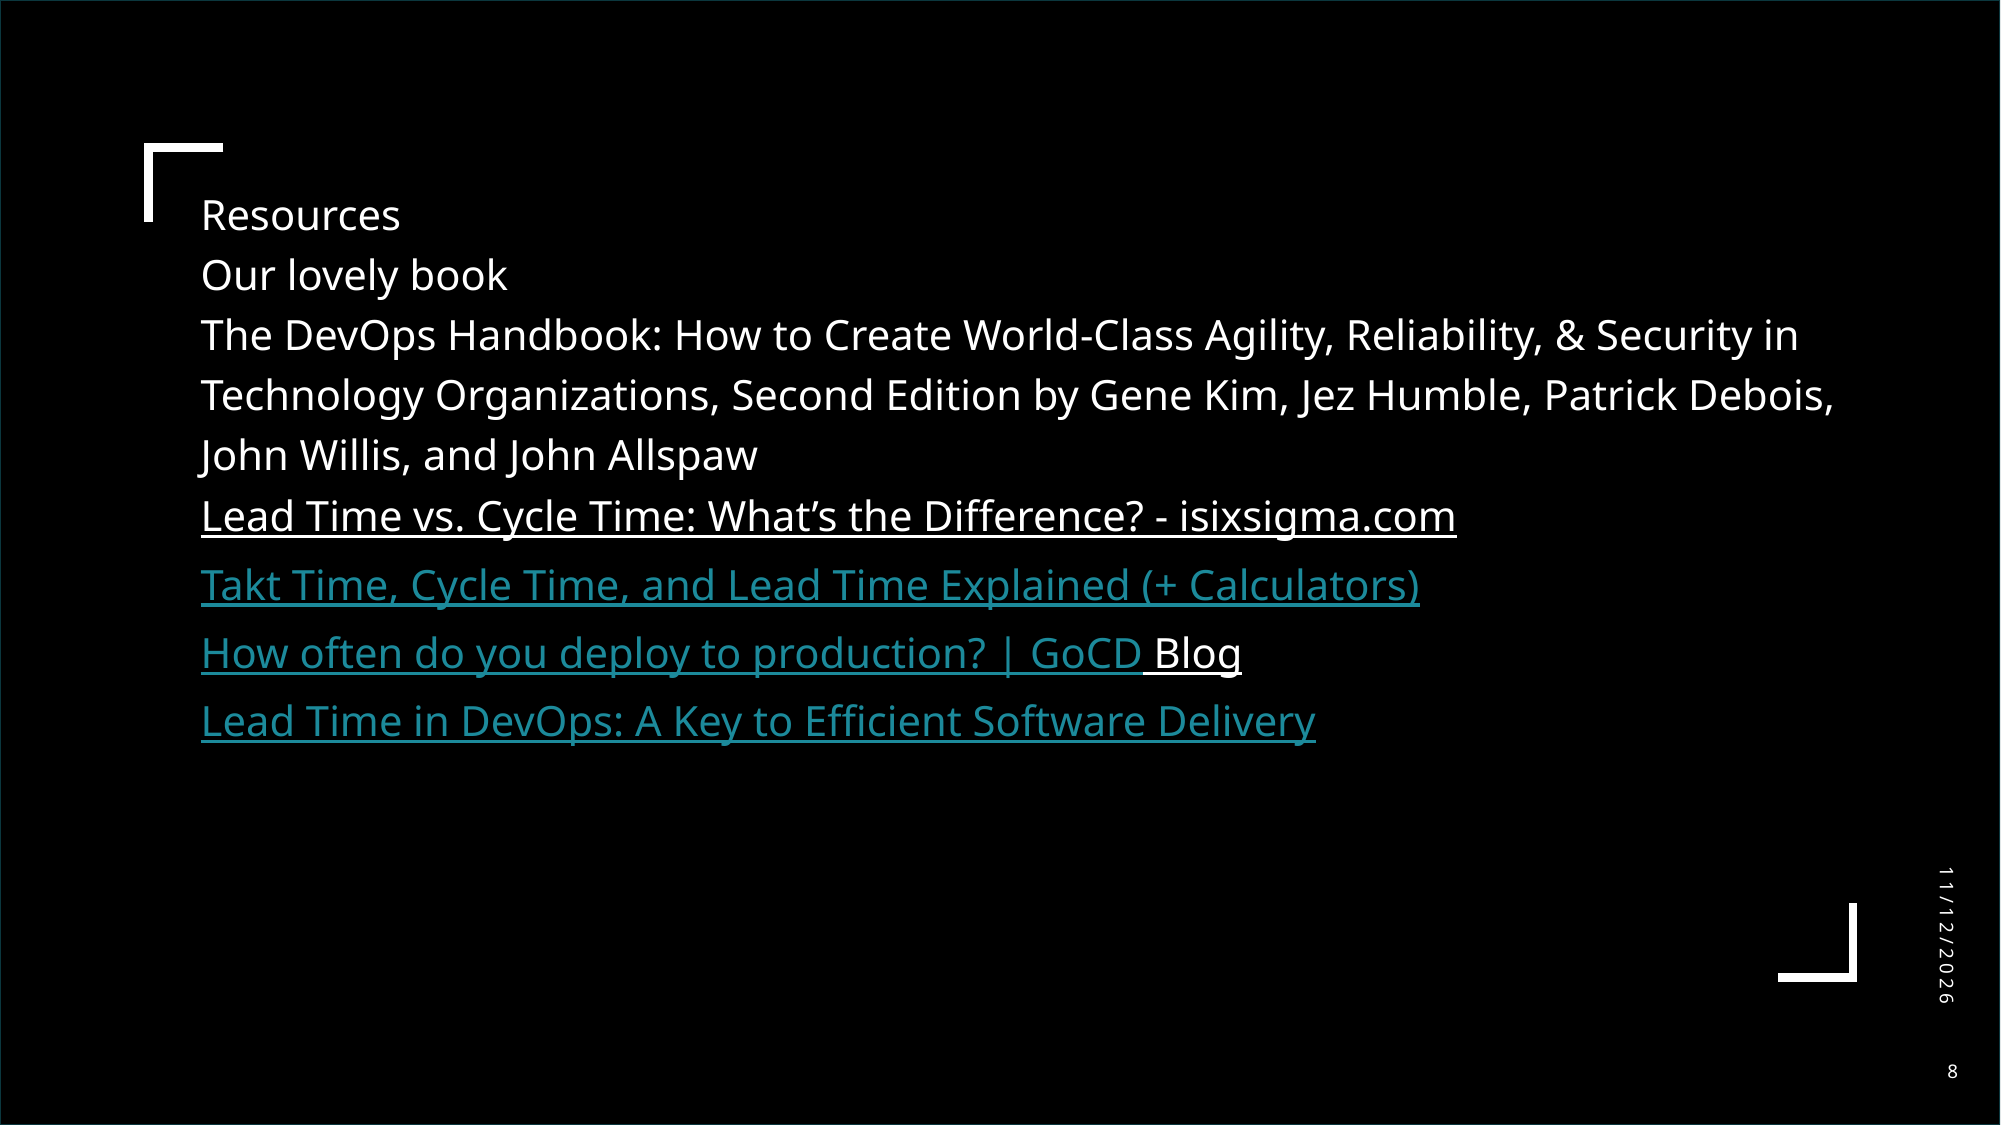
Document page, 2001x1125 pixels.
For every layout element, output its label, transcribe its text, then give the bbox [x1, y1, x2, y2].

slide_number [1915, 569, 1976, 1020]
slide_number 8 [1879, 1042, 1974, 1103]
subtitle Resources Our lovely book The DevOps Handbook: How to Create World-Class Agility, Reliability, & Security in Technology Organizations, Second Edition by Gene Kim, Jez Humble, Patrick Debois, John Willis, and John Allspaw Lead Time vs. Cycle Time: What’s the Difference? - isixsigma.com Takt Time, Cycle Time, and Lead Time Explained (+ Calculators) How often do you deploy to production? | GoCD Blog Lead Time in DevOps: A Key to Efficient Software Delivery [185, 170, 1867, 876]
